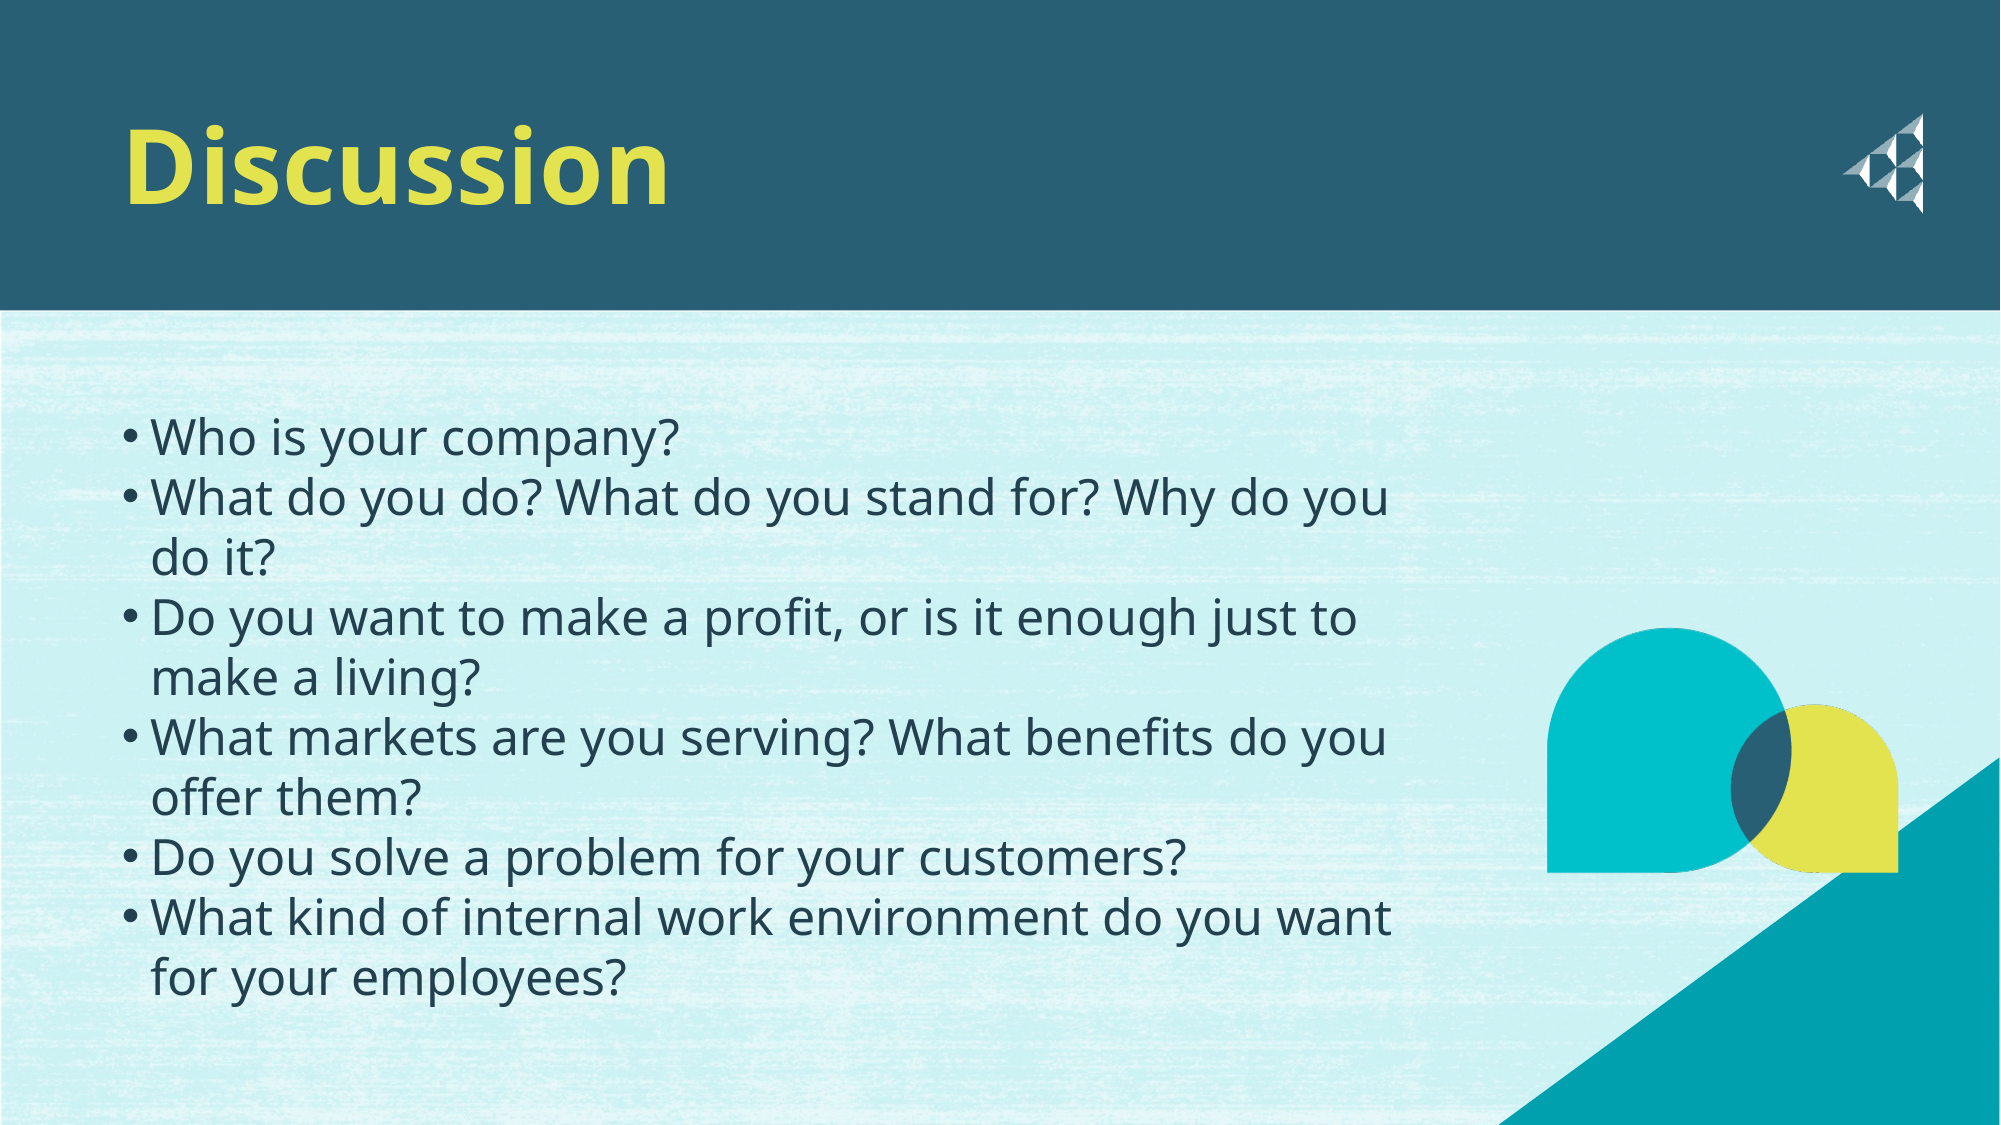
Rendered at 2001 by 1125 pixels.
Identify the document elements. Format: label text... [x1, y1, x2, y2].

picture [1422, 449, 2000, 1066]
list Who is your company? What do you do? What do you stand for? Why do you do it? Do you want to make a profit, or is it enough just to make a living? What markets are you serving? What benefits do you offer them? Do you solve a problem for your customers? What kind of internal work environment do you want for your employees? [106, 377, 1447, 1040]
text_box [1496, 1066, 2000, 1125]
title Discussion [106, 112, 1923, 213]
